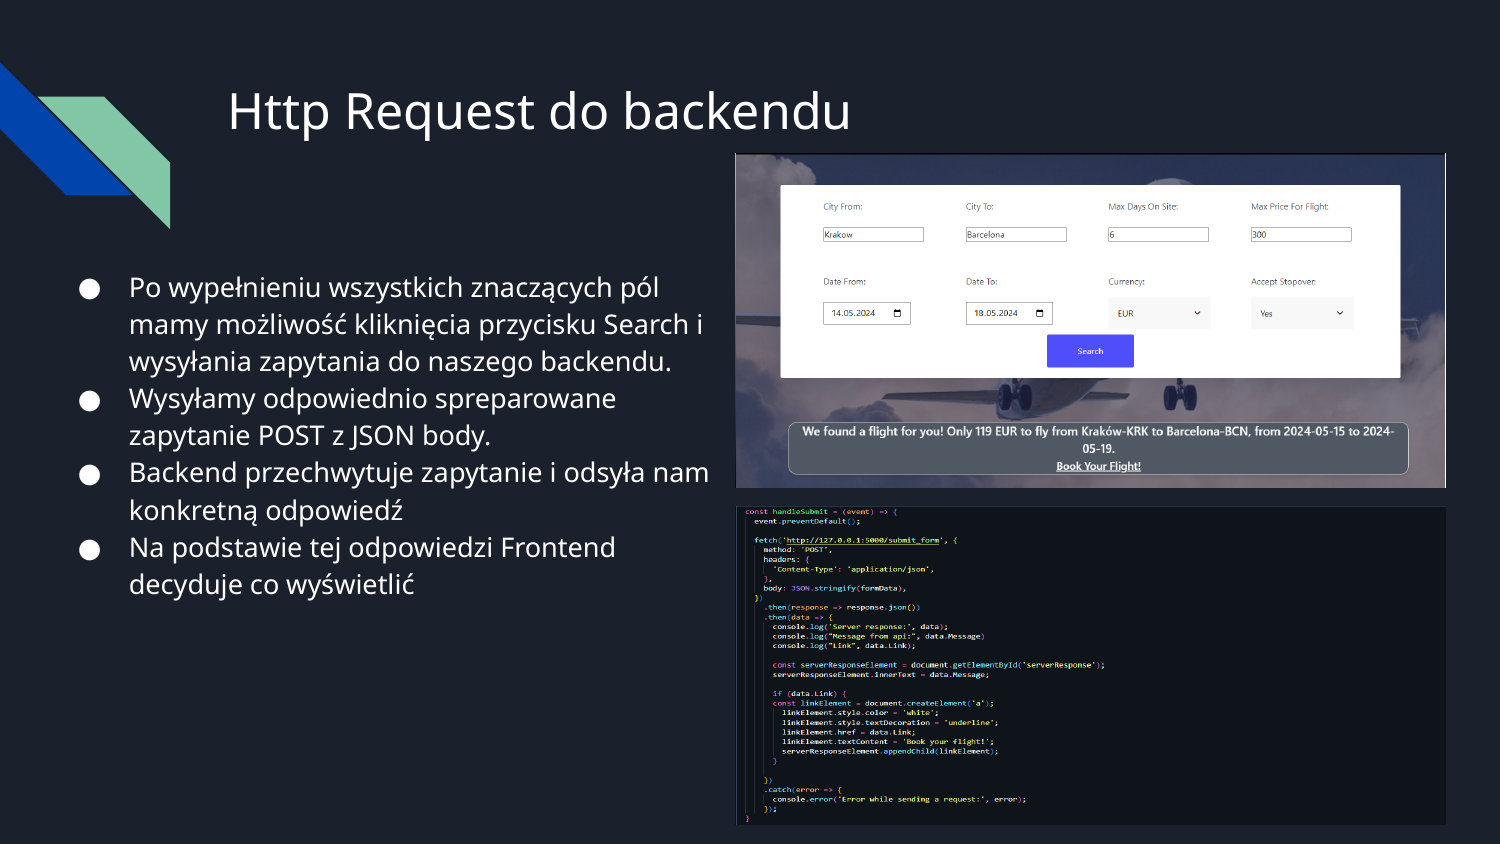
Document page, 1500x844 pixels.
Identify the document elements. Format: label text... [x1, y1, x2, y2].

list Po wypełnieniu wszystkich znaczących pól mamy możliwość kliknięcia przycisku Search i wysyłania zapytania do naszego backendu. Wysyłamy odpowiednio spreparowane zapytanie POST z JSON body. Backend przechwytuje zapytanie i odsyła nam konkretną odpowiedź Na podstawie tej odpowiedzi Frontend decyduje co wyświetlić [39, 250, 741, 728]
picture [734, 153, 1446, 488]
title Http Request do backendu [212, 64, 1368, 215]
picture [734, 505, 1446, 825]
